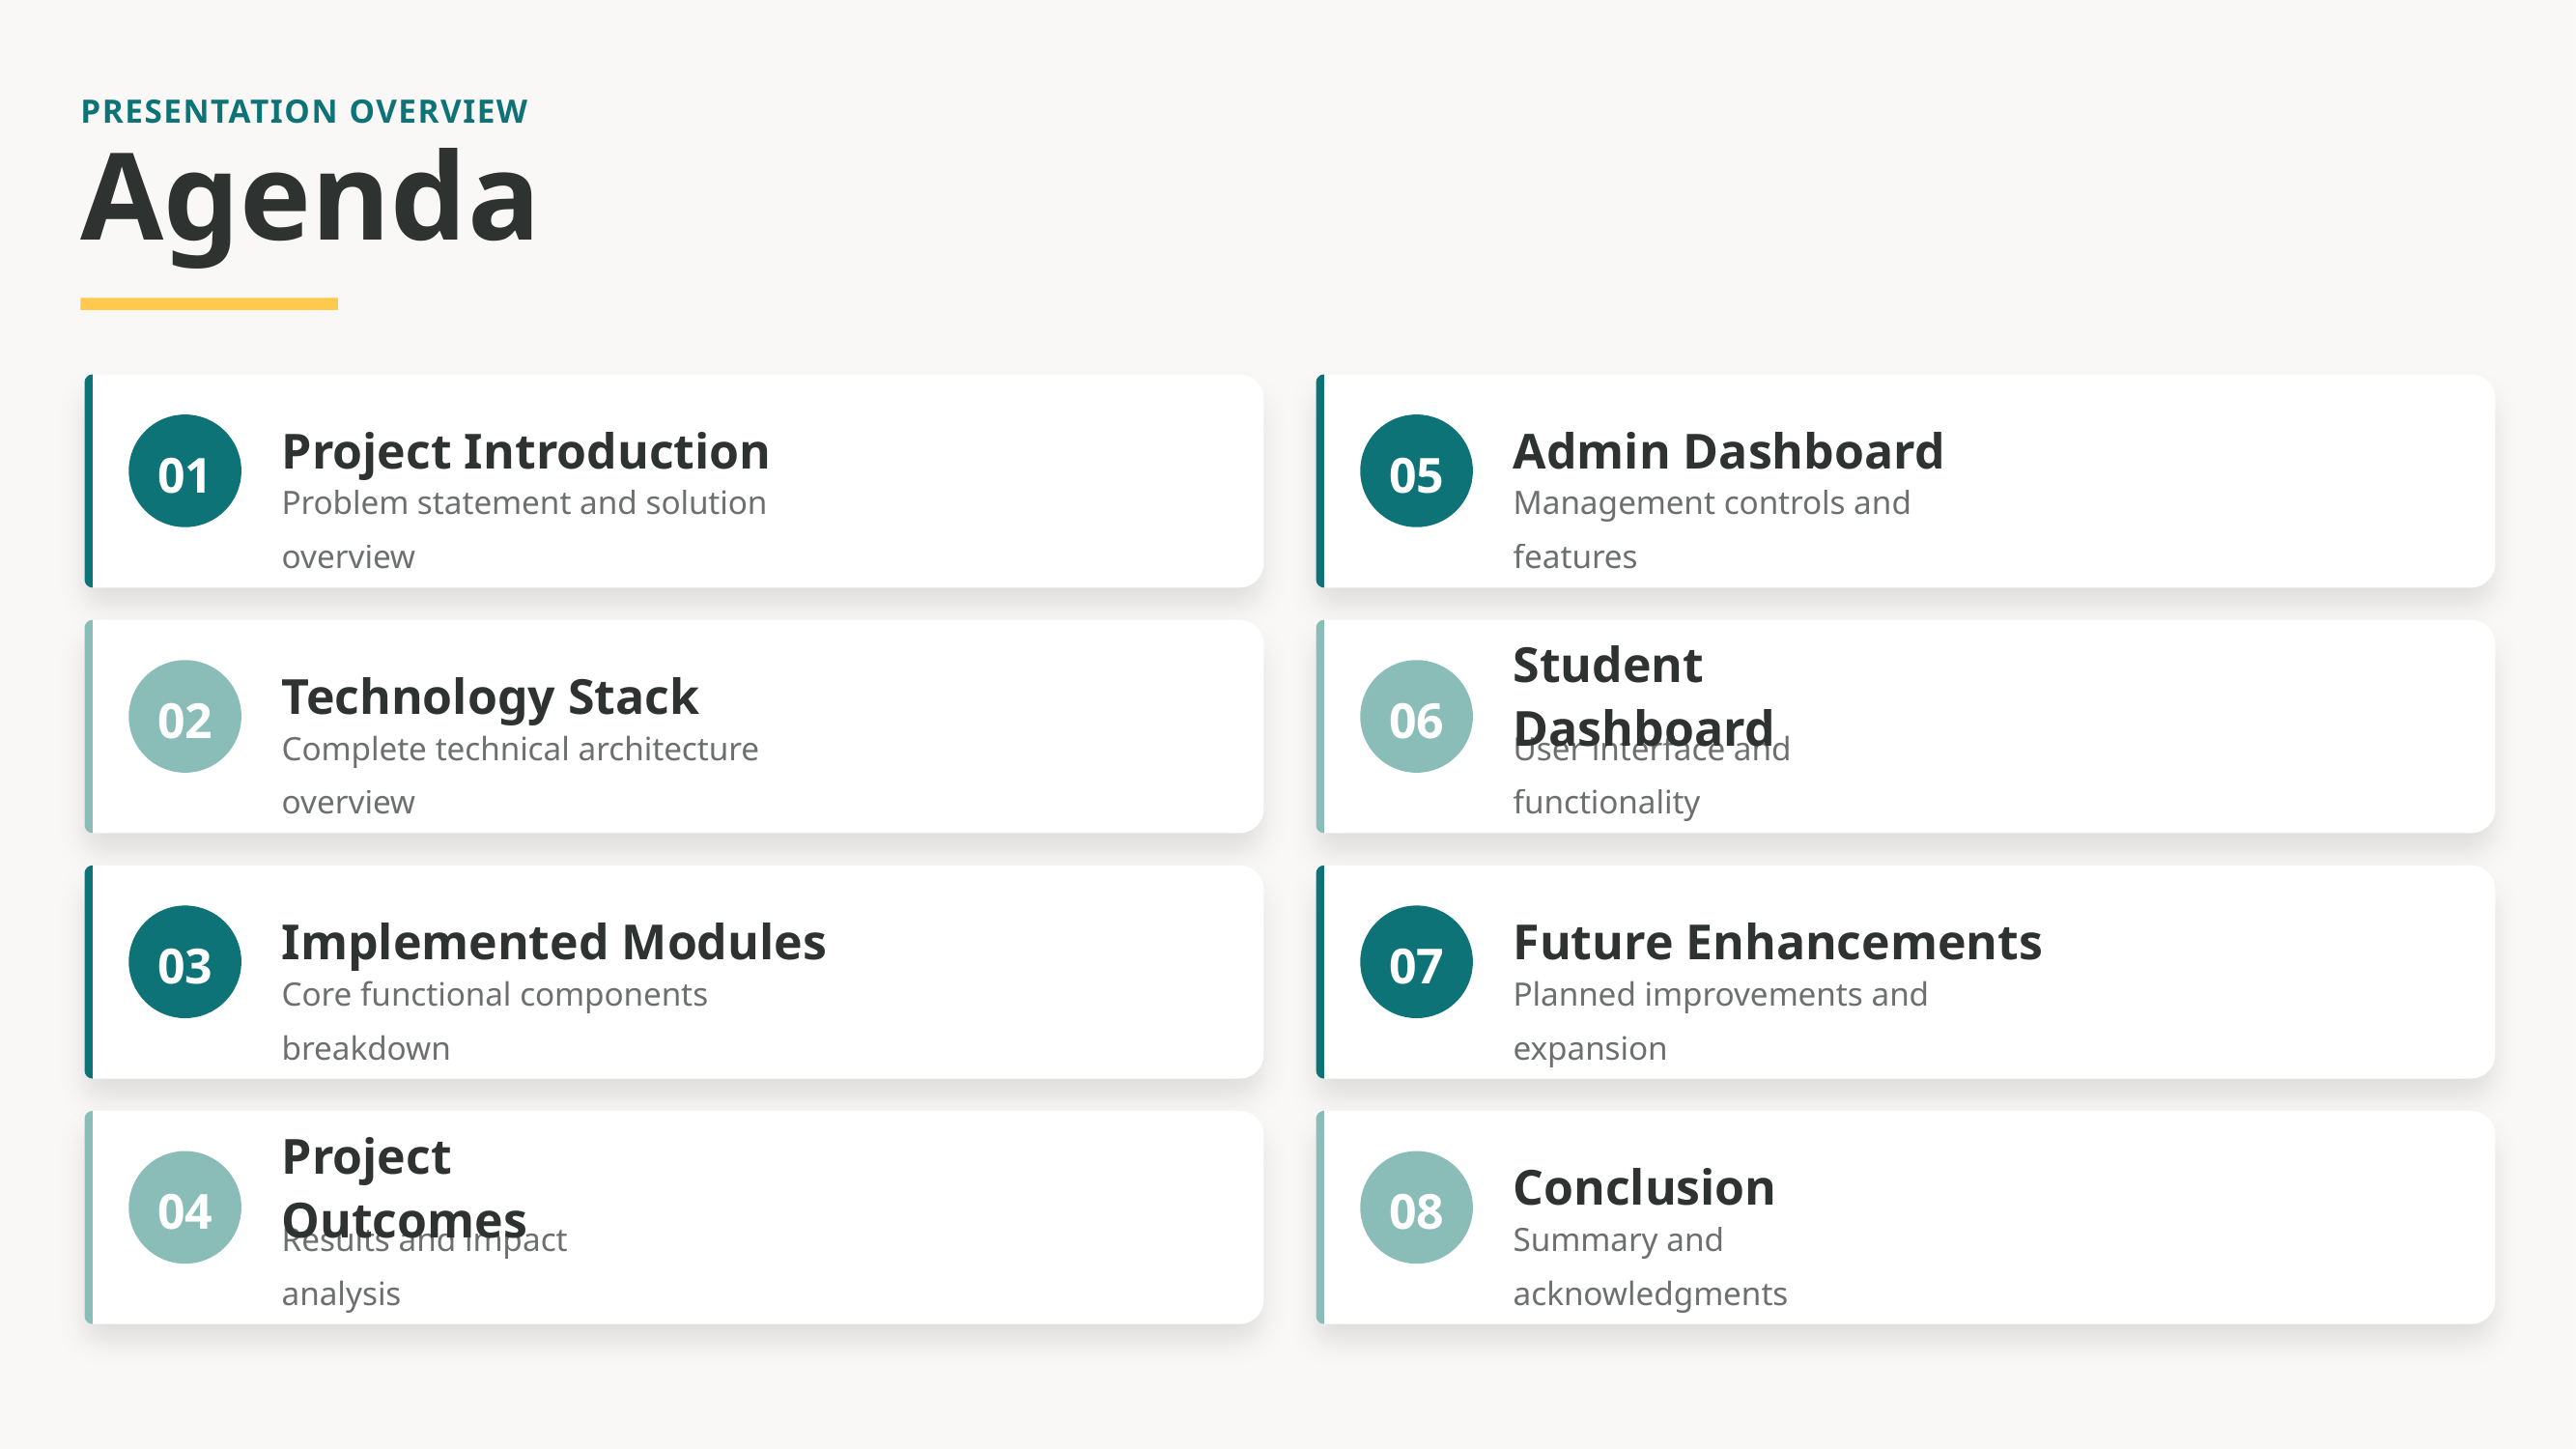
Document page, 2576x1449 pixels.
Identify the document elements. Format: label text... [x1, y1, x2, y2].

text_box 06 [1347, 660, 1486, 773]
text_box PRESENTATION OVERVIEW [80, 80, 2511, 129]
text_box [80, 298, 338, 310]
text_box Summary and acknowledgments [1513, 1231, 1987, 1284]
text_box Core functional components breakdown [281, 985, 860, 1038]
text_box 01 [116, 414, 254, 527]
text_box [84, 1110, 93, 1324]
text_box Implemented Modules [281, 905, 867, 971]
text_box [1324, 1110, 2496, 1324]
text_box [1316, 1110, 1324, 1324]
text_box 08 [1347, 1151, 1486, 1264]
text_box [1324, 865, 2496, 1079]
text_box [84, 374, 93, 588]
text_box Technology Stack [281, 660, 888, 724]
text_box [84, 865, 93, 1079]
text_box Results and impact analysis [281, 1231, 678, 1284]
text_box Project Introduction [281, 414, 886, 479]
text_box 03 [116, 905, 254, 1019]
text_box [1324, 374, 2496, 588]
text_box [1316, 865, 1324, 1079]
text_box 02 [116, 660, 254, 773]
text_box [93, 865, 1264, 1079]
text_box [93, 619, 1264, 834]
text_box 07 [1347, 905, 1486, 1019]
text_box Problem statement and solution overview [281, 495, 878, 548]
text_box Agenda [80, 145, 2556, 266]
text_box [1316, 619, 1324, 834]
text_box Complete technical architecture overview [281, 740, 880, 793]
text_box [93, 1110, 1264, 1324]
text_box Planned improvements and expansion [1513, 985, 2061, 1038]
text_box [93, 374, 1264, 588]
text_box 05 [1347, 414, 1486, 527]
text_box [1324, 619, 2496, 834]
text_box User interface and functionality [1513, 740, 1963, 793]
text_box Project Outcomes [281, 1151, 687, 1216]
text_box [1316, 374, 1324, 588]
text_box 04 [116, 1151, 254, 1264]
text_box [84, 619, 93, 834]
text_box Future Enhancements [1513, 905, 2069, 971]
text_box Management controls and features [1513, 495, 2013, 548]
text_box Student Dashboard [1513, 660, 1970, 724]
text_box Admin Dashboard [1513, 414, 2021, 479]
text_box Conclusion [1513, 1151, 1995, 1216]
